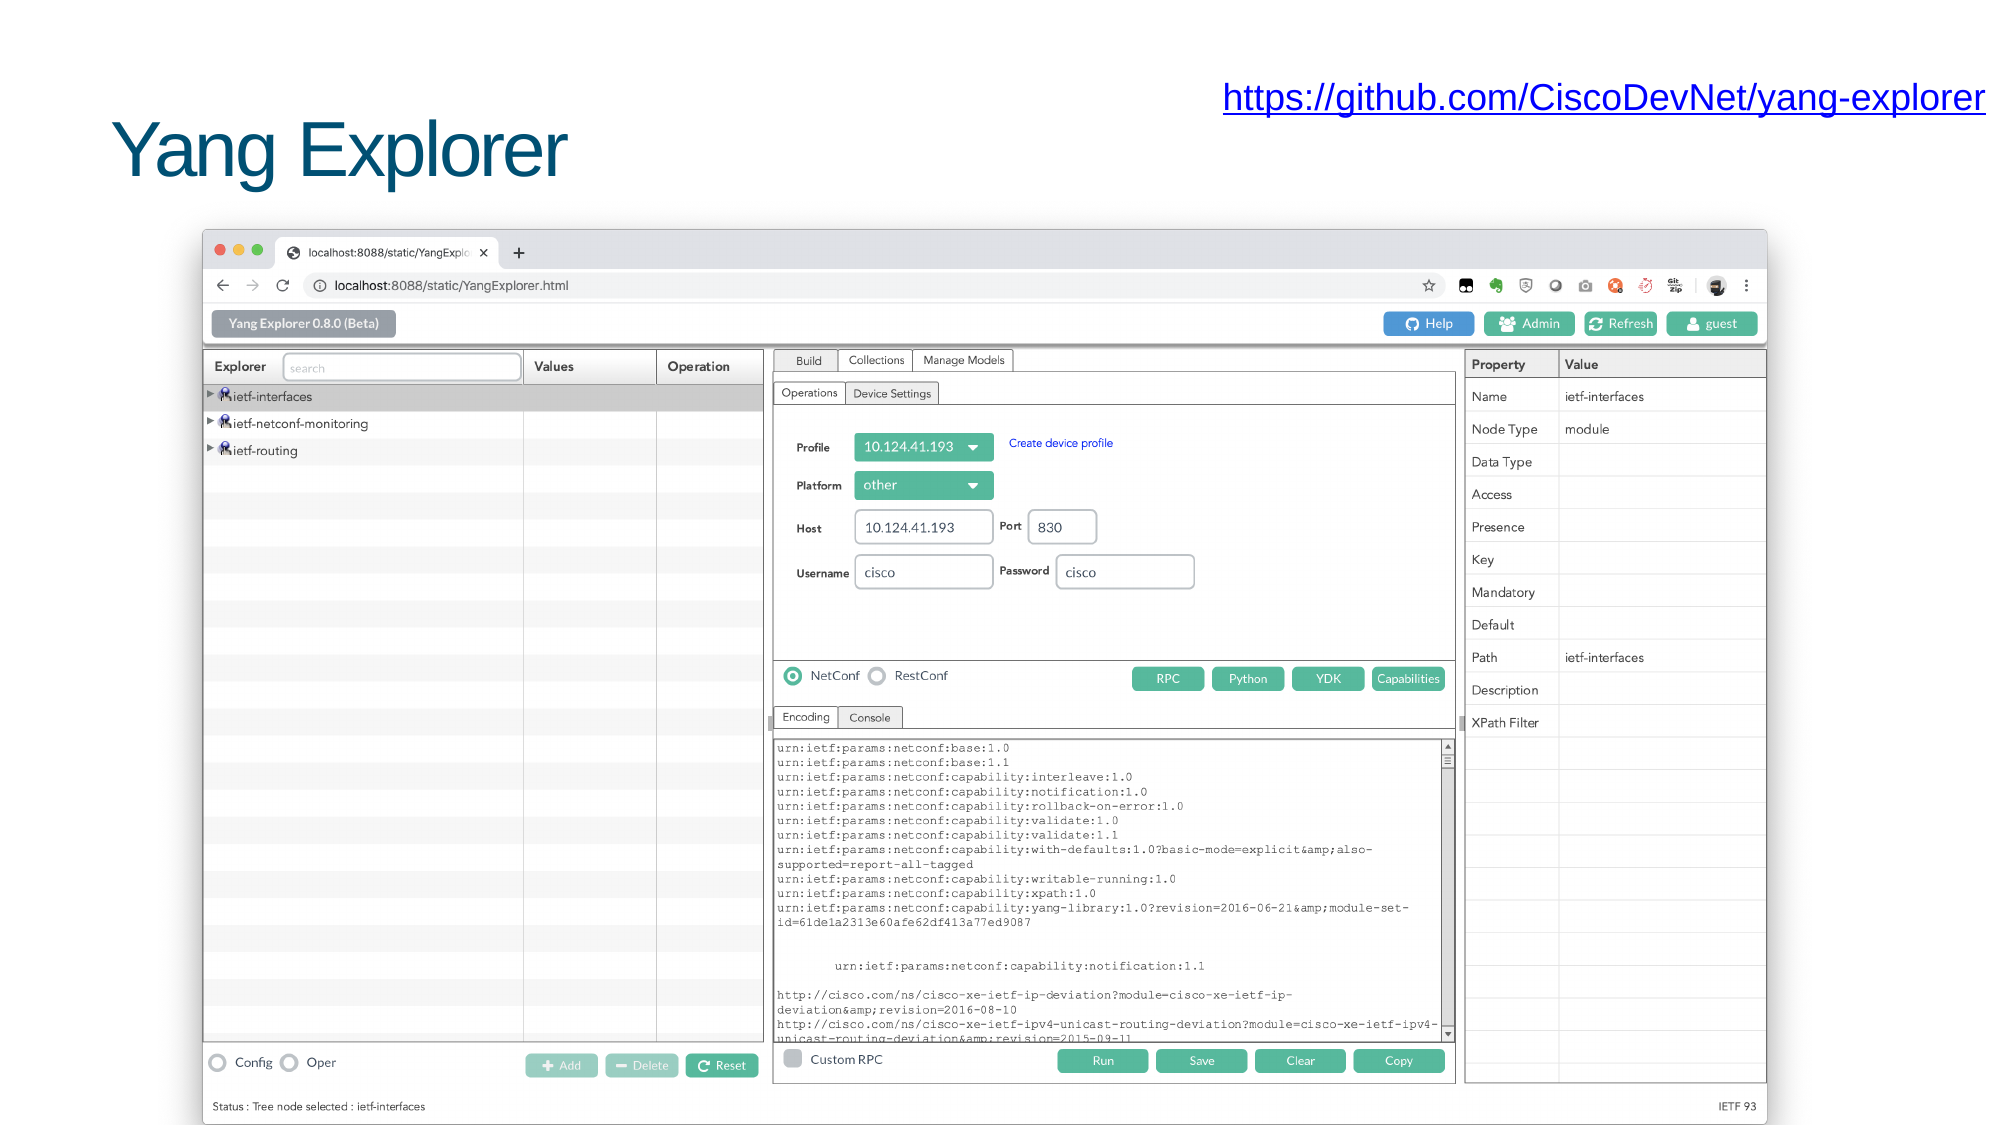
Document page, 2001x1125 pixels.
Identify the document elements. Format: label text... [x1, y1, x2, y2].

text_box https://github.com/CiscoDevNet/yang-explorer [1207, 66, 2000, 126]
picture [149, 193, 1819, 1125]
title Yang Explorer [108, 96, 1204, 287]
